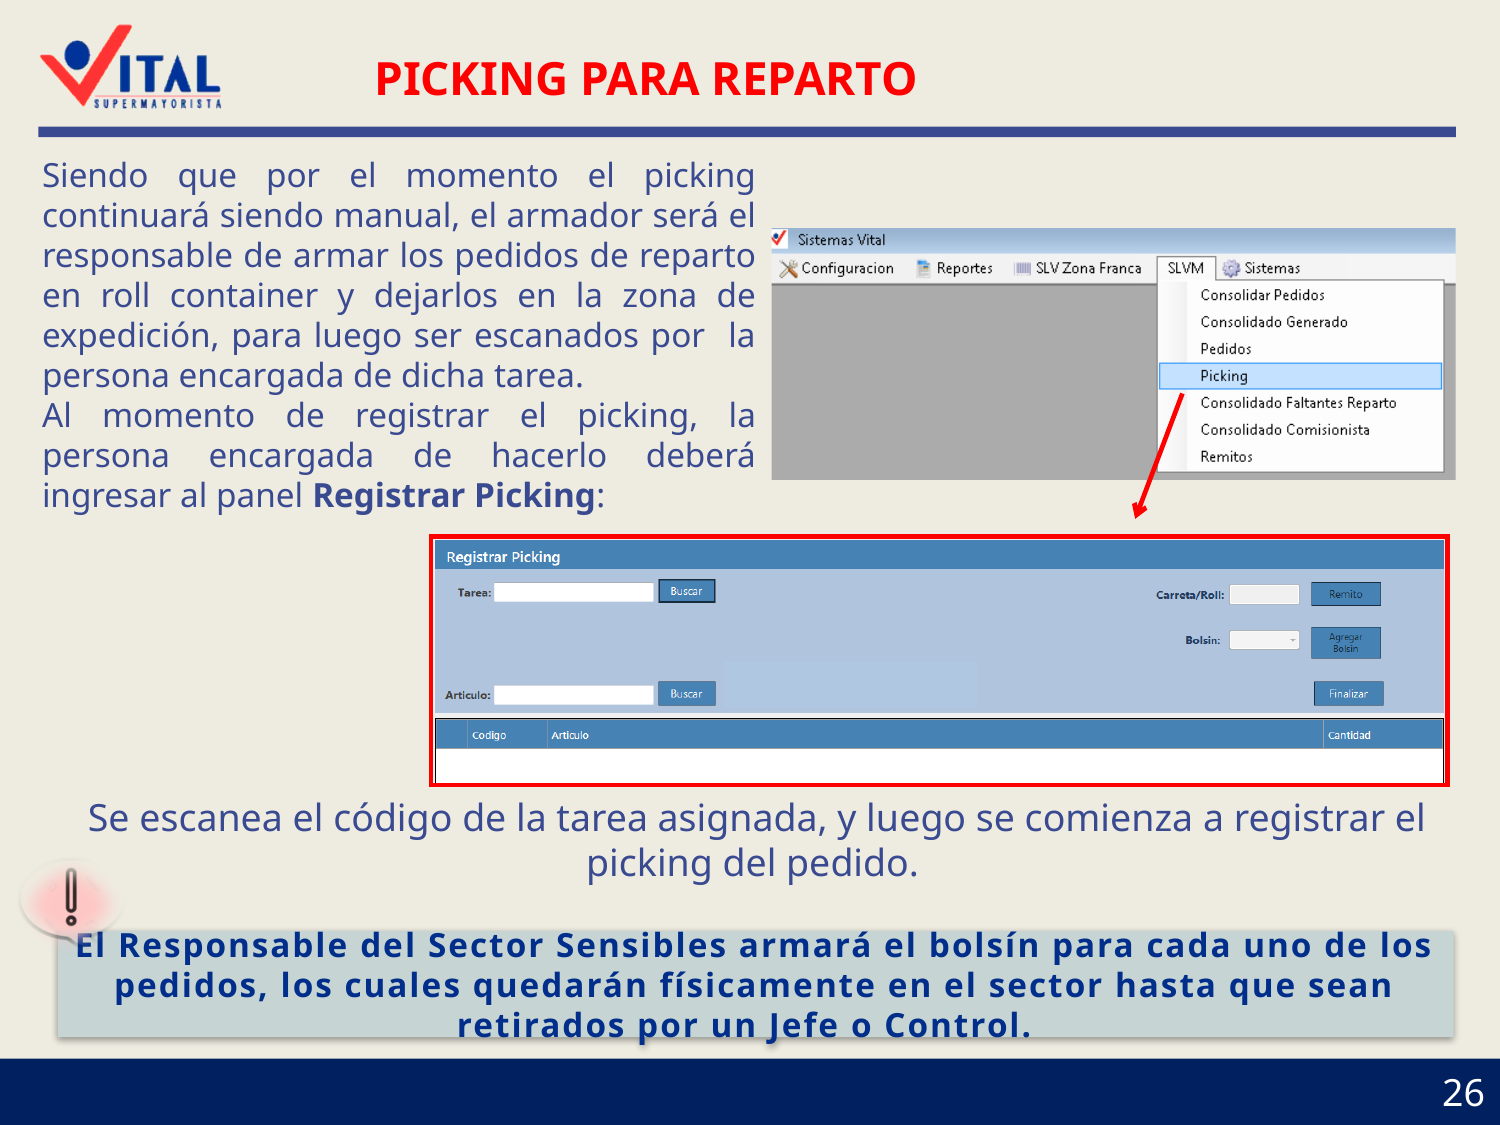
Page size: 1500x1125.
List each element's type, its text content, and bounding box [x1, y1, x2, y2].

picture [29, 18, 238, 117]
picture [433, 538, 1446, 784]
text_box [1134, 393, 1183, 520]
text_box Se escanea el código de la tarea asignada, y luego se comienza a registrar el picking del pedido. [57, 786, 1458, 892]
text_box Siendo que por el momento el picking continuará siendo manual, el armador será el responsable de armar los pedidos de reparto en roll container y dejarlos en la zona de expedición, para luego ser escanados por la persona encargada de dicha tarea. Al momento de registrar el picking, la persona encargada de hacerlo deberá ingresar al panel Registrar Picking: [27, 147, 772, 557]
picture [771, 228, 1456, 480]
text_box 26 [0, 1056, 1500, 1125]
picture [8, 850, 133, 961]
text_box [36, 124, 1458, 139]
text_box El Responsable del Sector Sensibles armará el bolsín para cada uno de los pedidos, los cuales quedarán físicamente en el sector hasta que sean retirados por un Jefe o Control. [55, 928, 1457, 1040]
text_box PICKING PARA REPARTO [359, 42, 934, 113]
